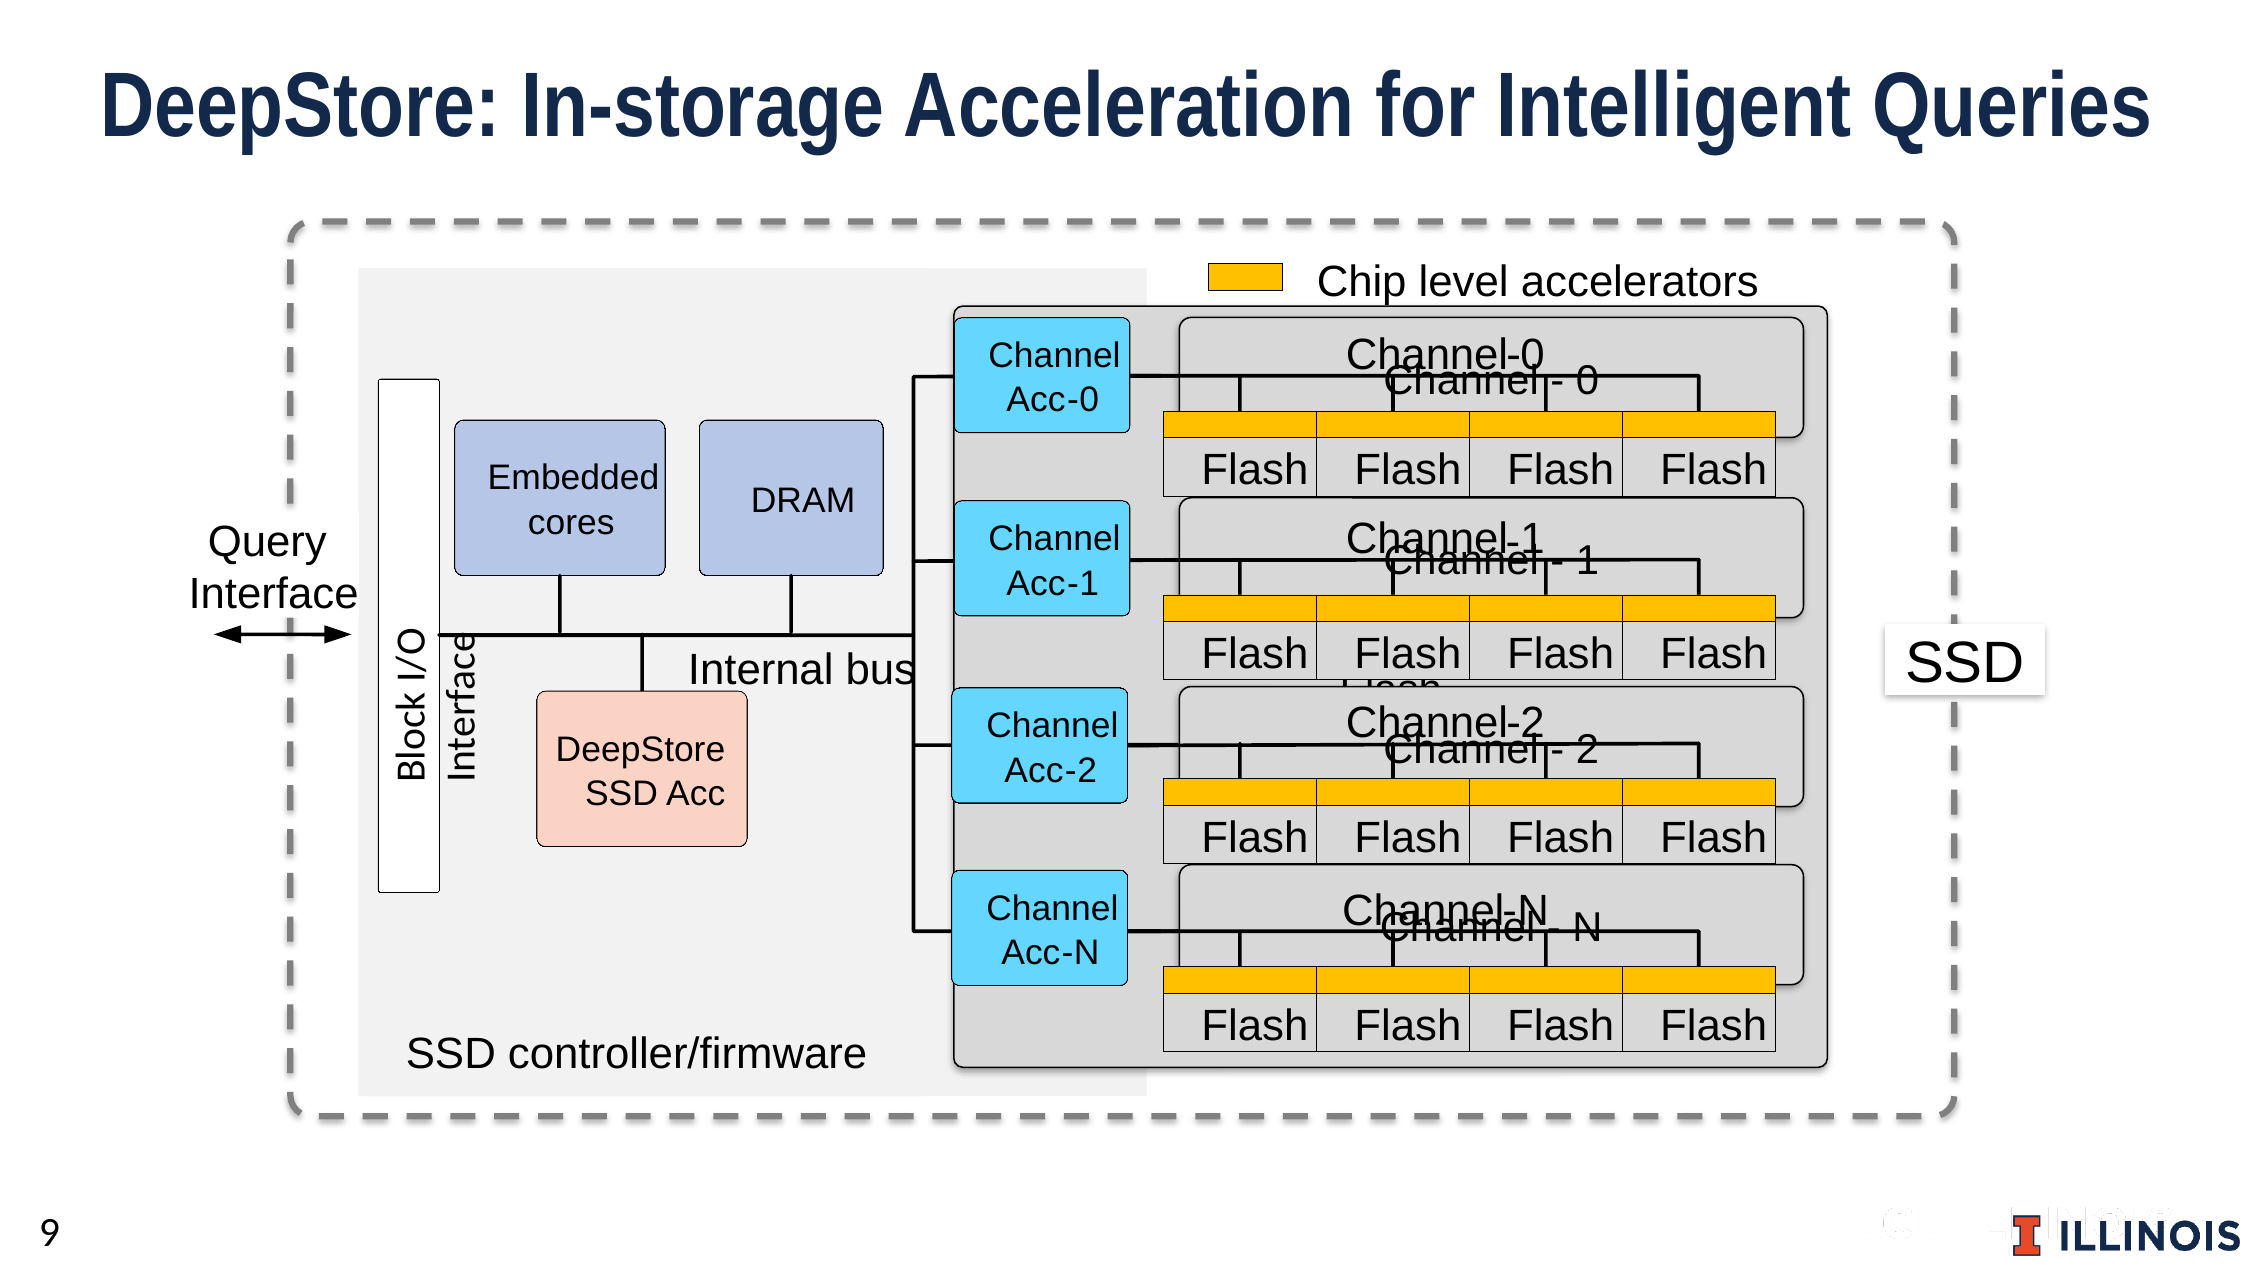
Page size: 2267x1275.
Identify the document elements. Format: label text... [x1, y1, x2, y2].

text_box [1163, 778, 1776, 806]
picture [1853, 1206, 2240, 1256]
text_box 9 [0, 1197, 106, 1263]
text_box [289, 220, 1956, 1118]
list DeepStore: In-storage Acceleration for Intelligent Queries [85, 36, 2185, 142]
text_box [1207, 252, 1788, 318]
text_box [1163, 410, 1776, 438]
text_box Query Interface [188, 512, 359, 618]
text_box [213, 625, 242, 644]
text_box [951, 317, 1136, 986]
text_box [1163, 594, 1776, 622]
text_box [536, 690, 748, 847]
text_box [1163, 966, 1776, 994]
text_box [1114, 325, 1783, 1061]
text_box SSD [1885, 624, 2045, 695]
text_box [913, 375, 946, 932]
text_box [324, 625, 352, 644]
